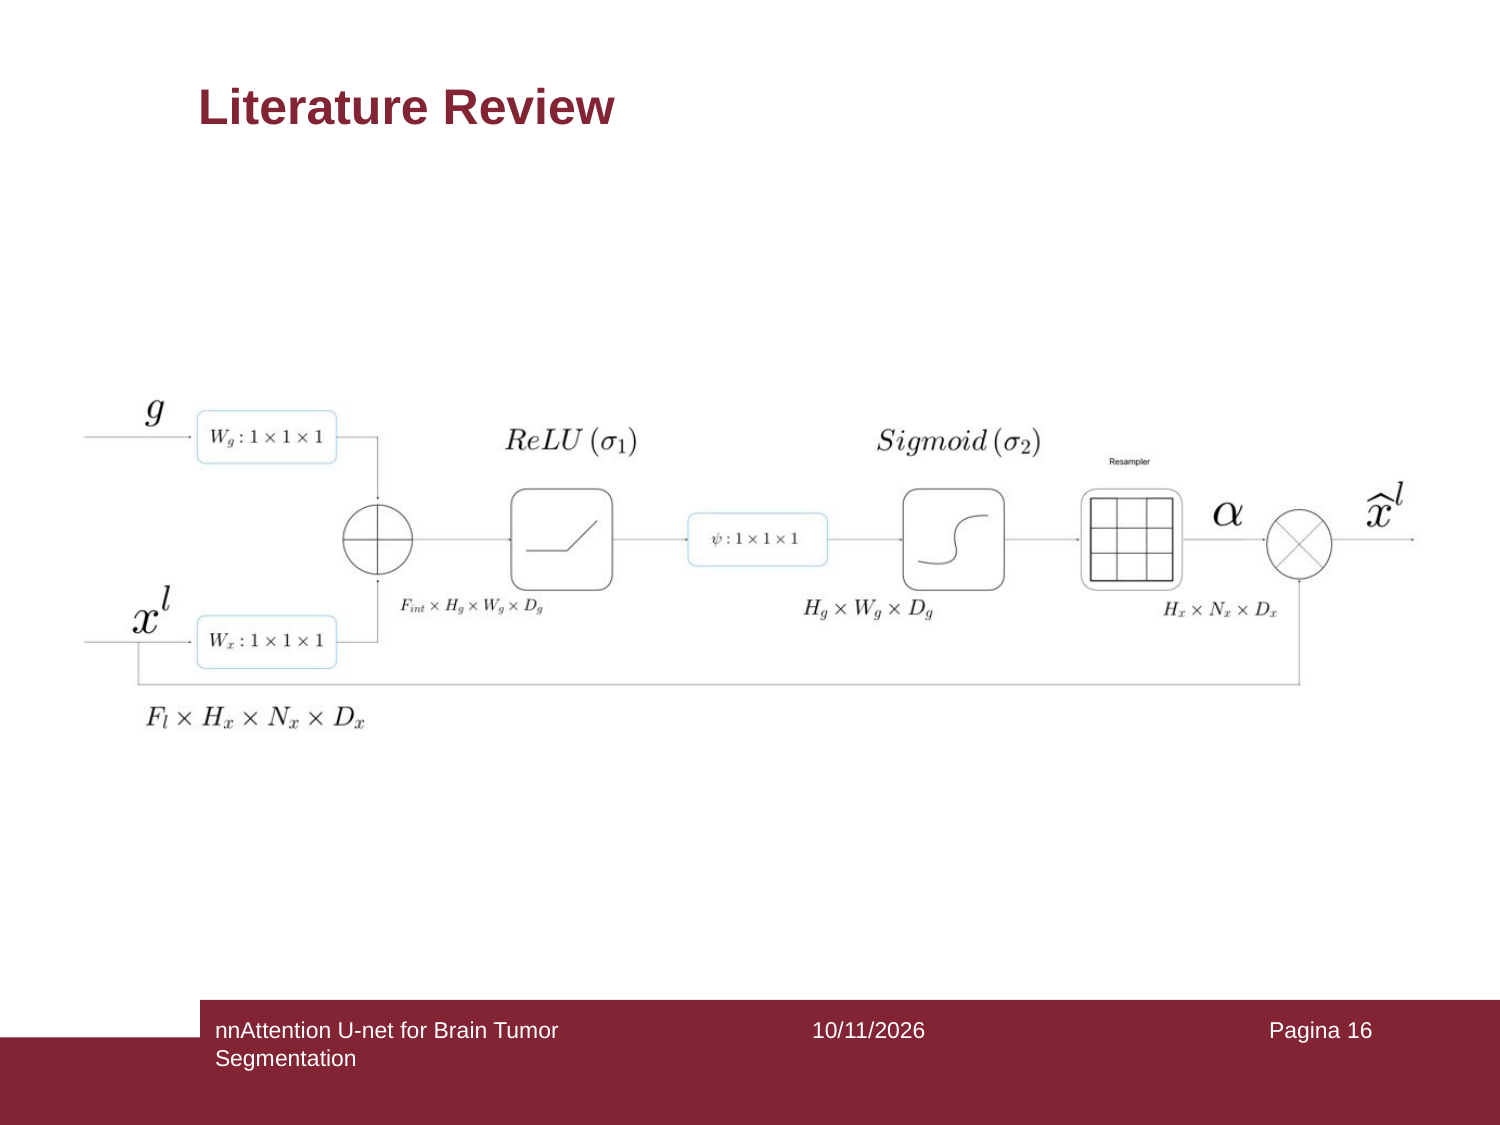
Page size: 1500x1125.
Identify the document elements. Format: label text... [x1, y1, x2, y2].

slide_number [712, 1008, 1025, 1084]
picture [56, 383, 1444, 742]
slide_number Pagina 16 [1074, 1008, 1388, 1084]
title Literature Review [183, 67, 1400, 150]
footer nnAttention U-net for Brain Tumor Segmentation [200, 1008, 675, 1084]
